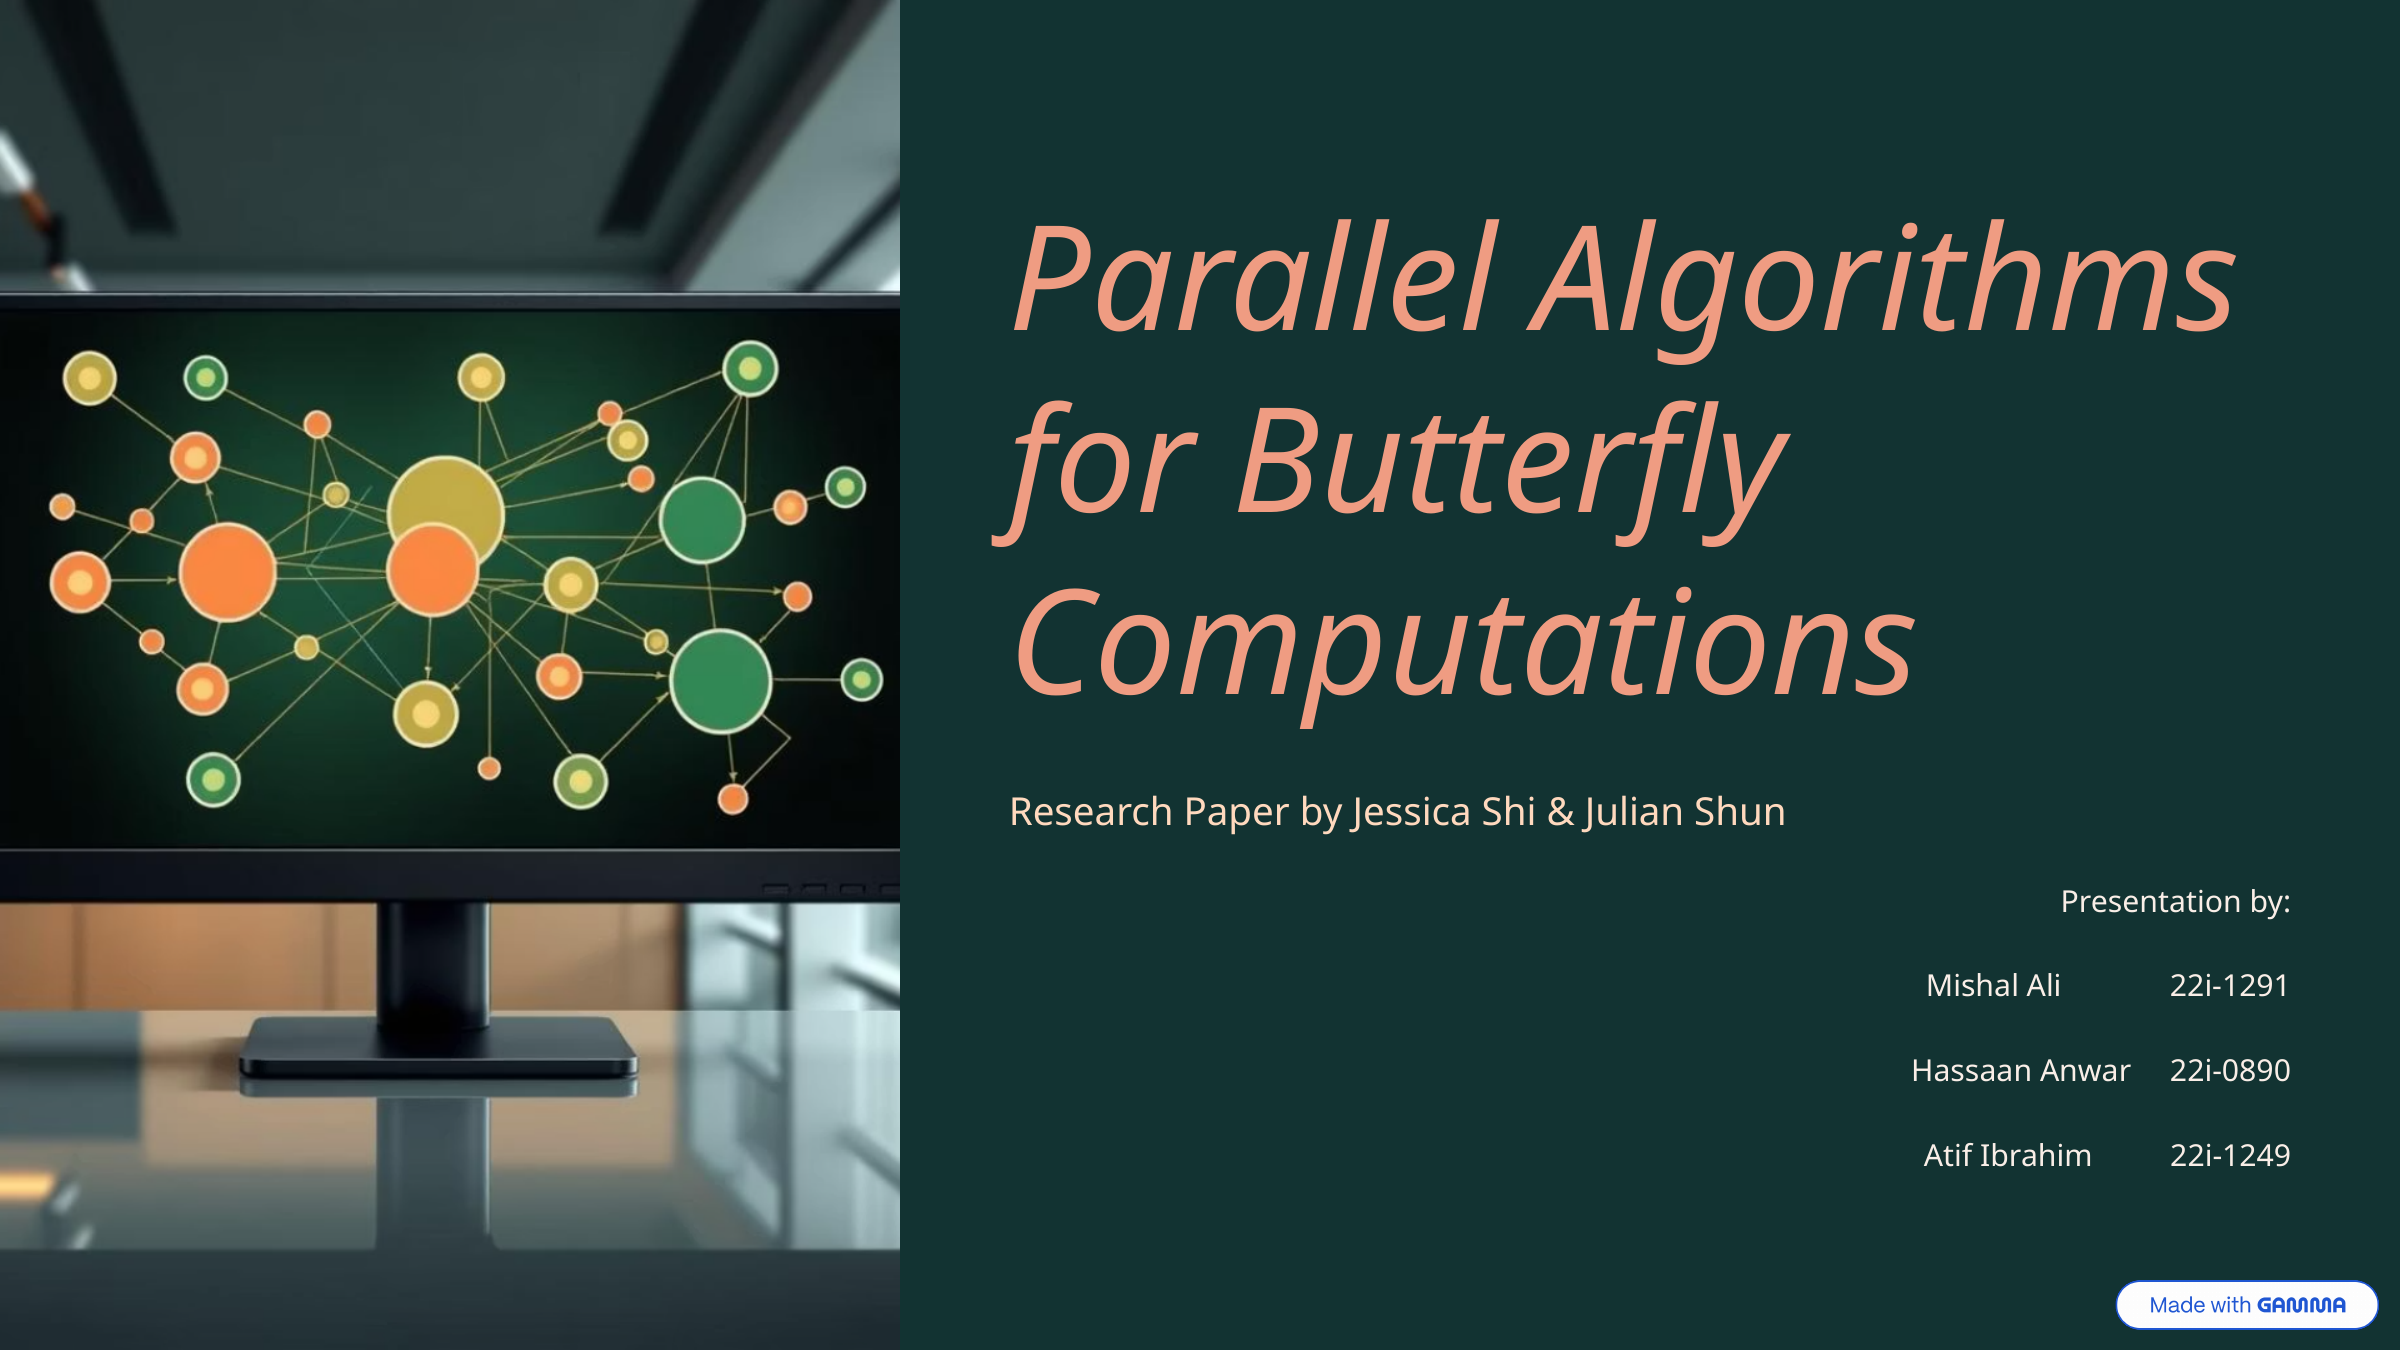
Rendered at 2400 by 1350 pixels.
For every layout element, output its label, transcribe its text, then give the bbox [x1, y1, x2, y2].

picture [2106, 1271, 2389, 1339]
text_box Hassaan Anwar 22i-0890 [1008, 1038, 2292, 1089]
text_box Parallel Algorithms for Butterfly Computations [1008, 176, 2292, 726]
text_box Research Paper by Jessica Shi & Julian Shun [1008, 772, 2292, 835]
text_box Atif Ibrahim 22i-1249 [1008, 1123, 2292, 1173]
text_box Mishal Ali 22i-1291 [1008, 953, 2292, 1004]
picture [0, 0, 900, 1350]
text_box Presentation by: [1008, 869, 2292, 919]
